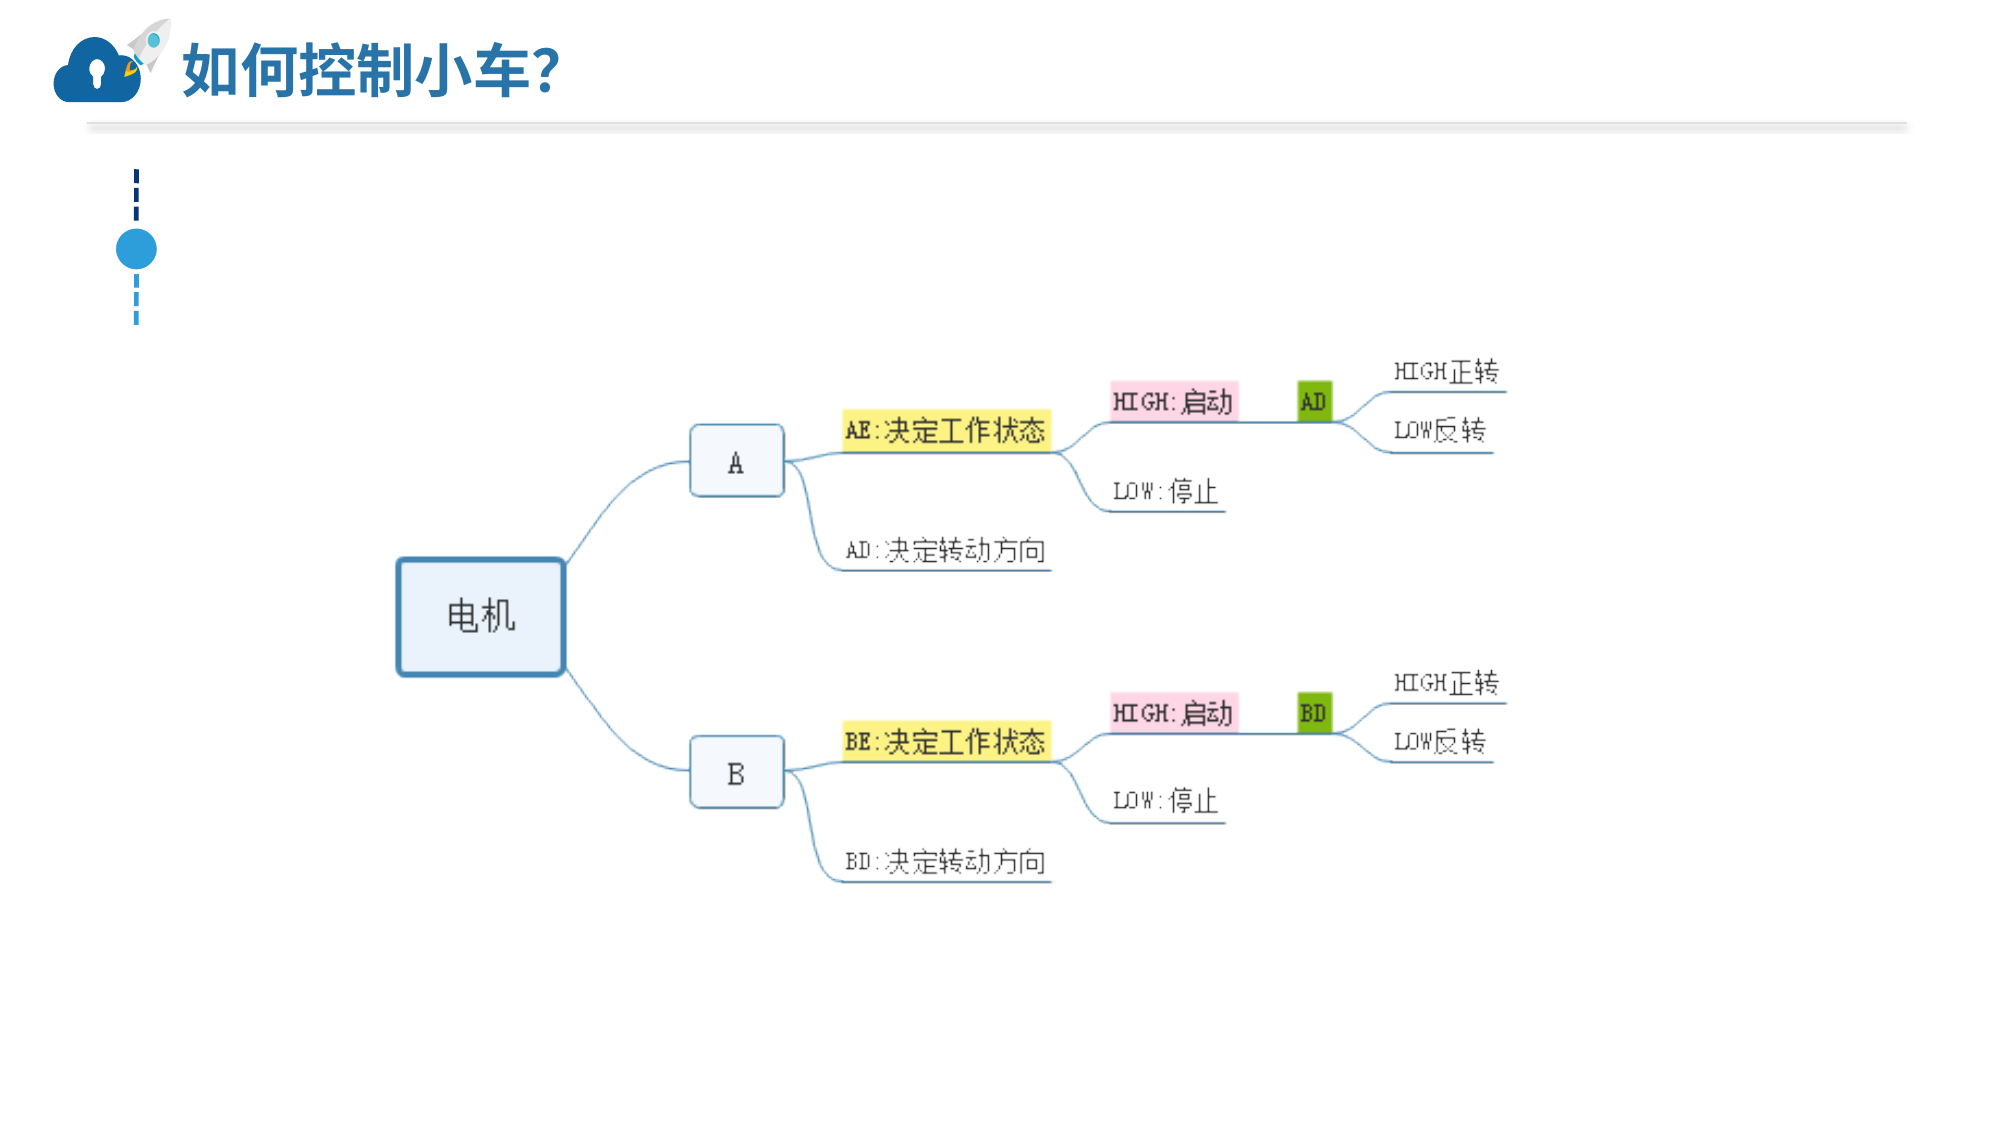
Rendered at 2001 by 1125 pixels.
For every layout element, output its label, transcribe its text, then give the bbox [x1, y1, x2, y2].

picture [352, 327, 1552, 903]
title 如何控制小车？ [181, 29, 1516, 108]
picture [113, 7, 182, 91]
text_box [113, 168, 160, 329]
